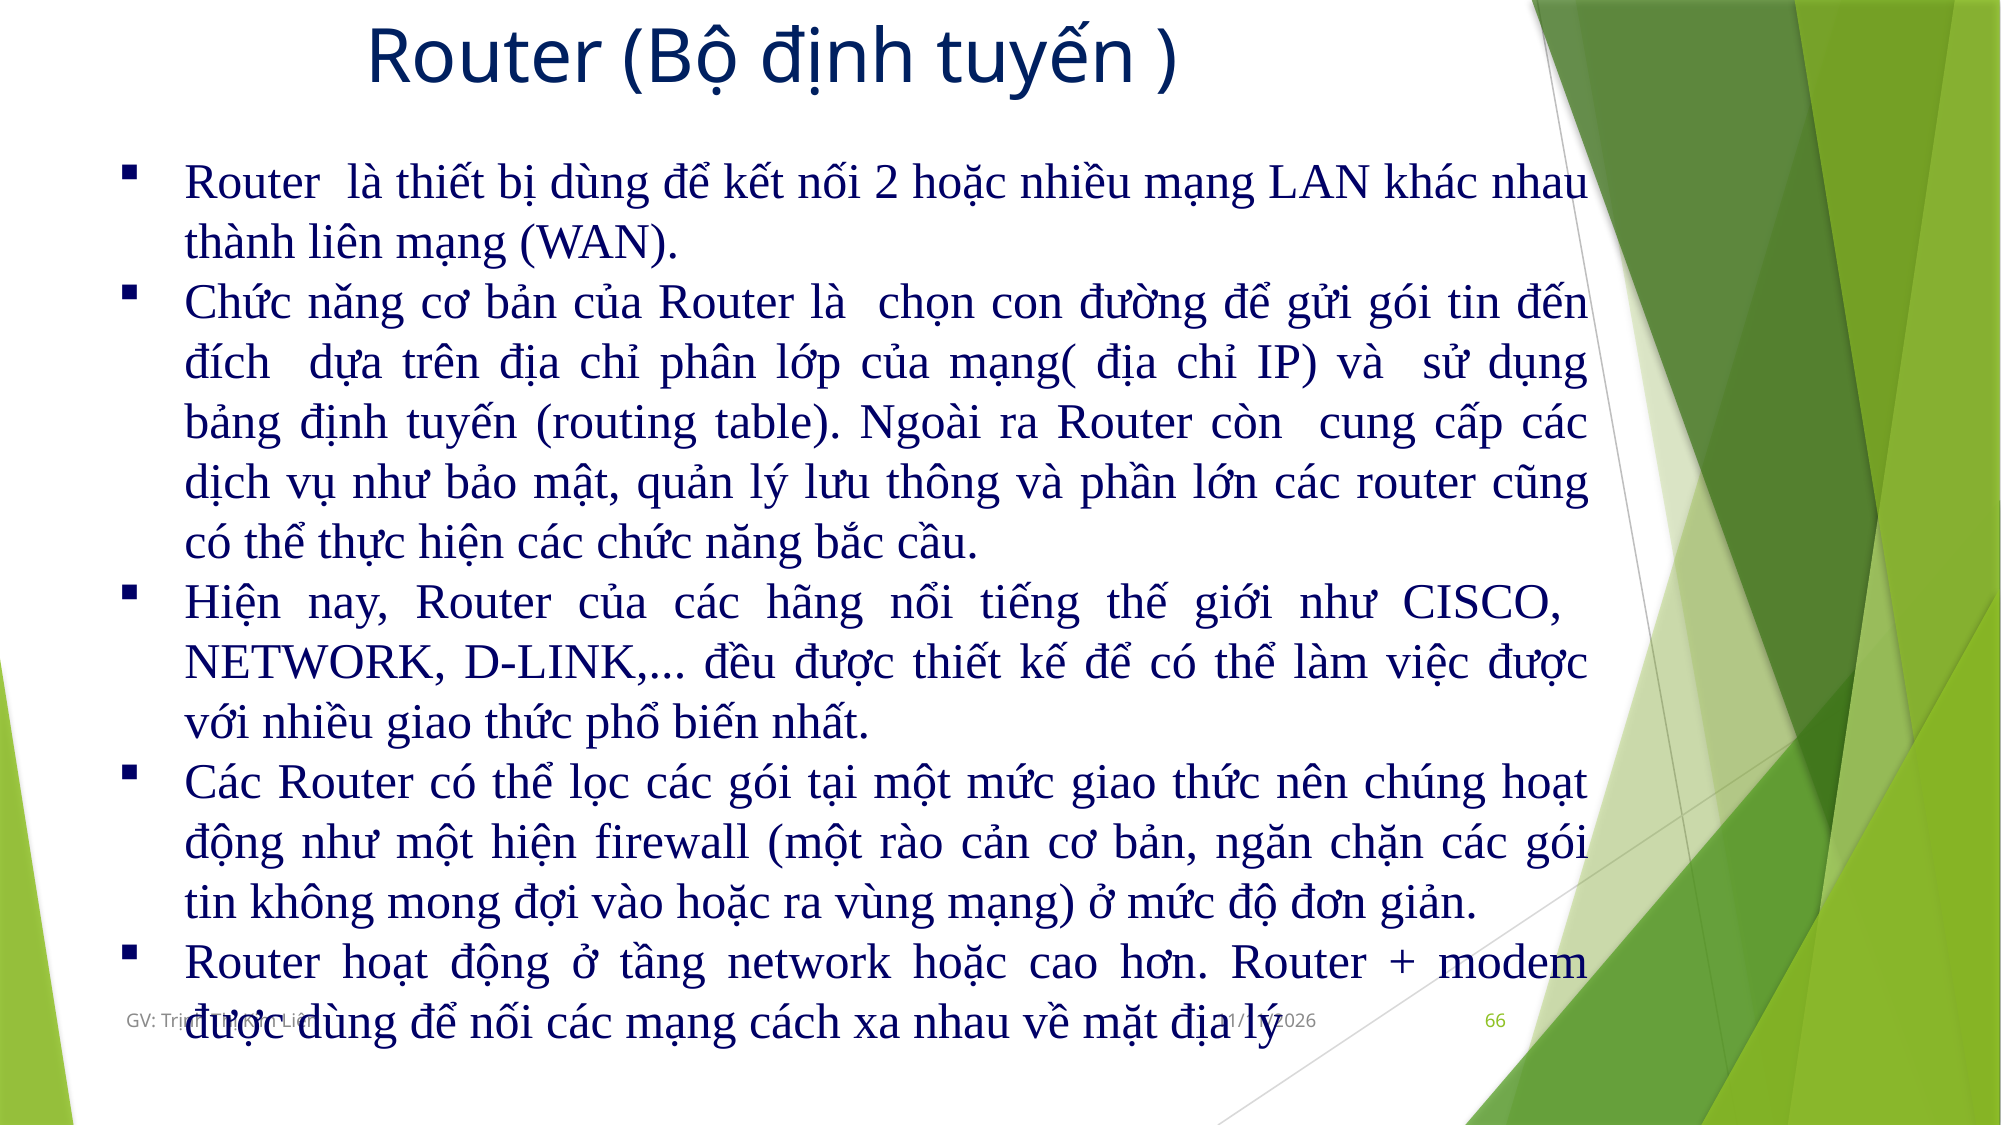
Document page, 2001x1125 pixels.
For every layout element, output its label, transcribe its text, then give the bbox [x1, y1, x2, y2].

slide_number 66 [1409, 991, 1522, 1051]
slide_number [1181, 991, 1332, 1051]
footer GV: Trịnh Thị Kim Liên [111, 991, 1145, 1051]
title Router (Bộ định tuyến ) [350, 0, 1688, 163]
text_box Router là thiết bị dùng để kết nối 2 hoặc nhiều mạng LAN khác nhau thành liên mạng (WAN). Chức nǎng cơ bản của Router là chọn con đường để gửi gói tin đến đích dựa trên địa chỉ phân lớp của mạng( địa chỉ IP) và sử dụng bảng định tuyến (routing table). Ngoài ra Router còn cung cấp các dịch vụ như bảo mật, quản lý lưu thông và phần lớn các router cũng có thể thực hiện các chức năng bắc cầu. Hiện nay, Router của các hãng nổi tiếng thế giới như CISCO, NETWORK, D-LINK,... đều được thiết kế để có thể làm việc được với nhiều giao thức phổ biến nhất. Các Router có thể lọc các gói tại một mức giao thức nên chúng hoạt động như một hiện firewall (một rào cản cơ bản, ngăn chặn các gói tin không mong đợi vào hoặc ra vùng mạng) ở mức độ đơn giản. Router hoạt động ở tầng network hoặc cao hơn. Router + modem được dùng để nối các mạng cách xa nhau về mặt địa lý [104, 141, 1605, 1057]
